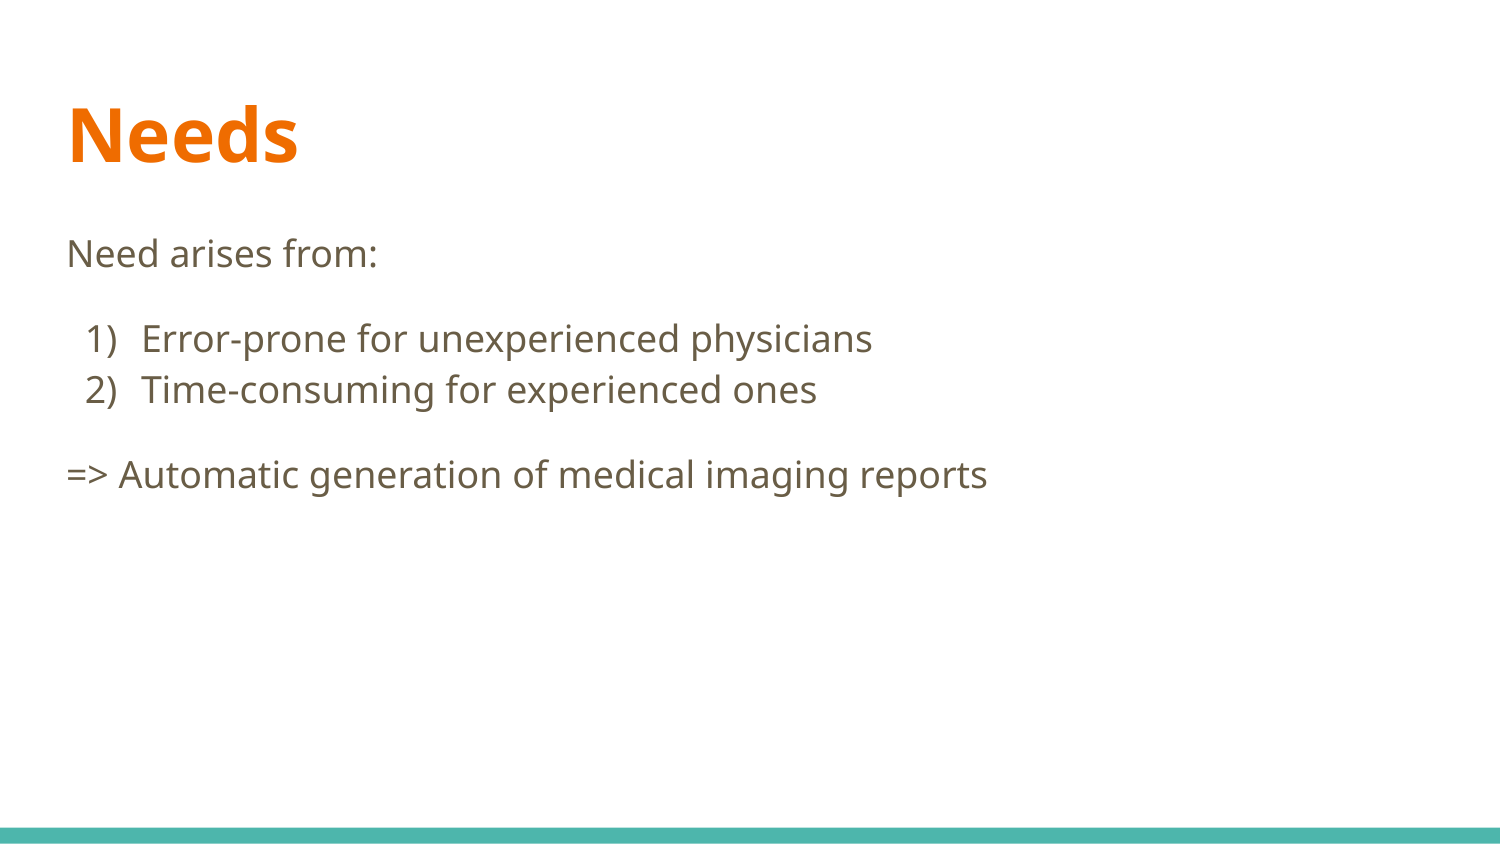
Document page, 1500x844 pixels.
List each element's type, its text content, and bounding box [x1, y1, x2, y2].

title Needs [51, 72, 1449, 189]
list Need arises from: Error-prone for unexperienced physicians Time-consuming for experienced ones => Automatic generation of medical imaging reports [51, 207, 1449, 750]
